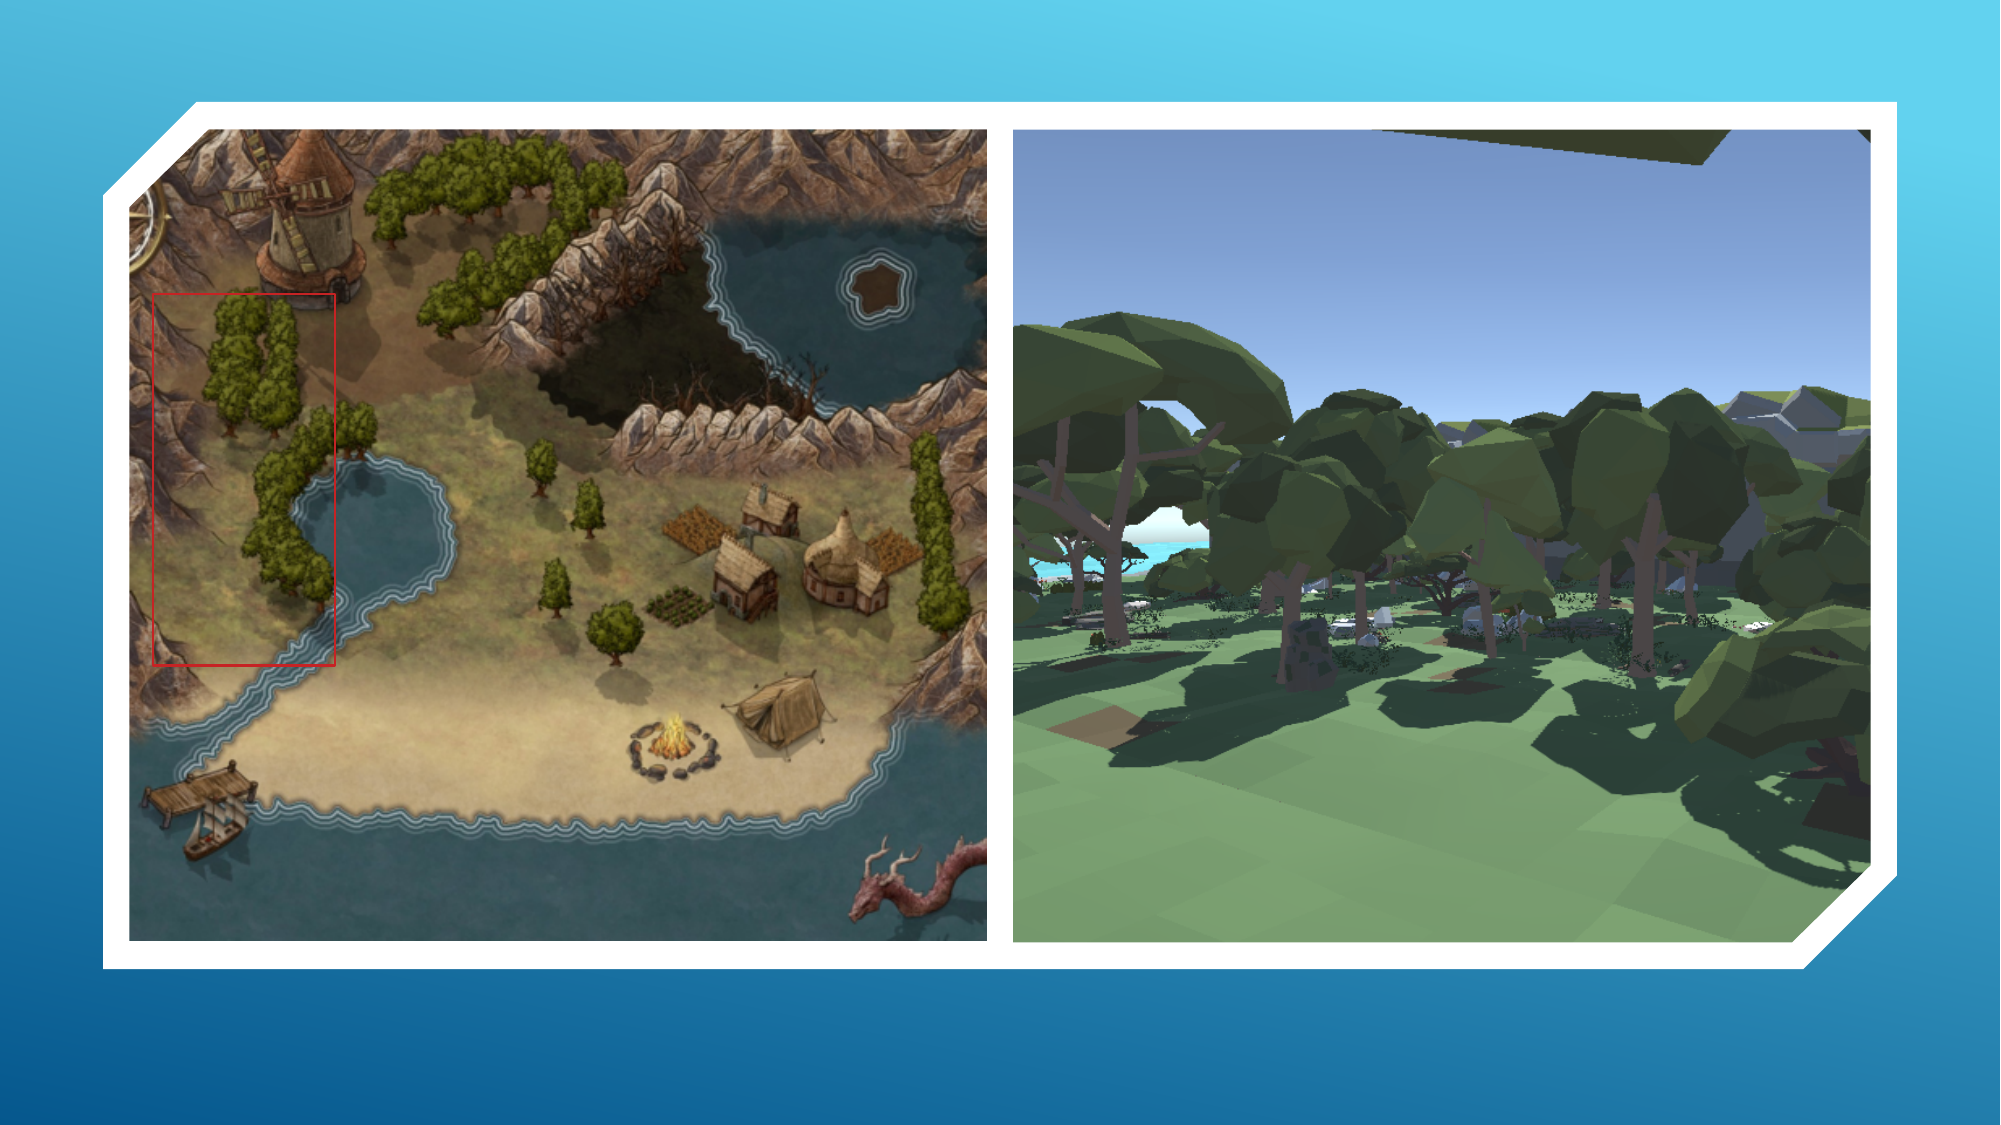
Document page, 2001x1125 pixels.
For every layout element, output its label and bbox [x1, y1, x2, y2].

picture [129, 127, 987, 942]
text_box [0, 0, 2000, 1125]
text_box [1510, 485, 2000, 1013]
text_box [103, 101, 1897, 970]
picture [1012, 129, 1871, 943]
